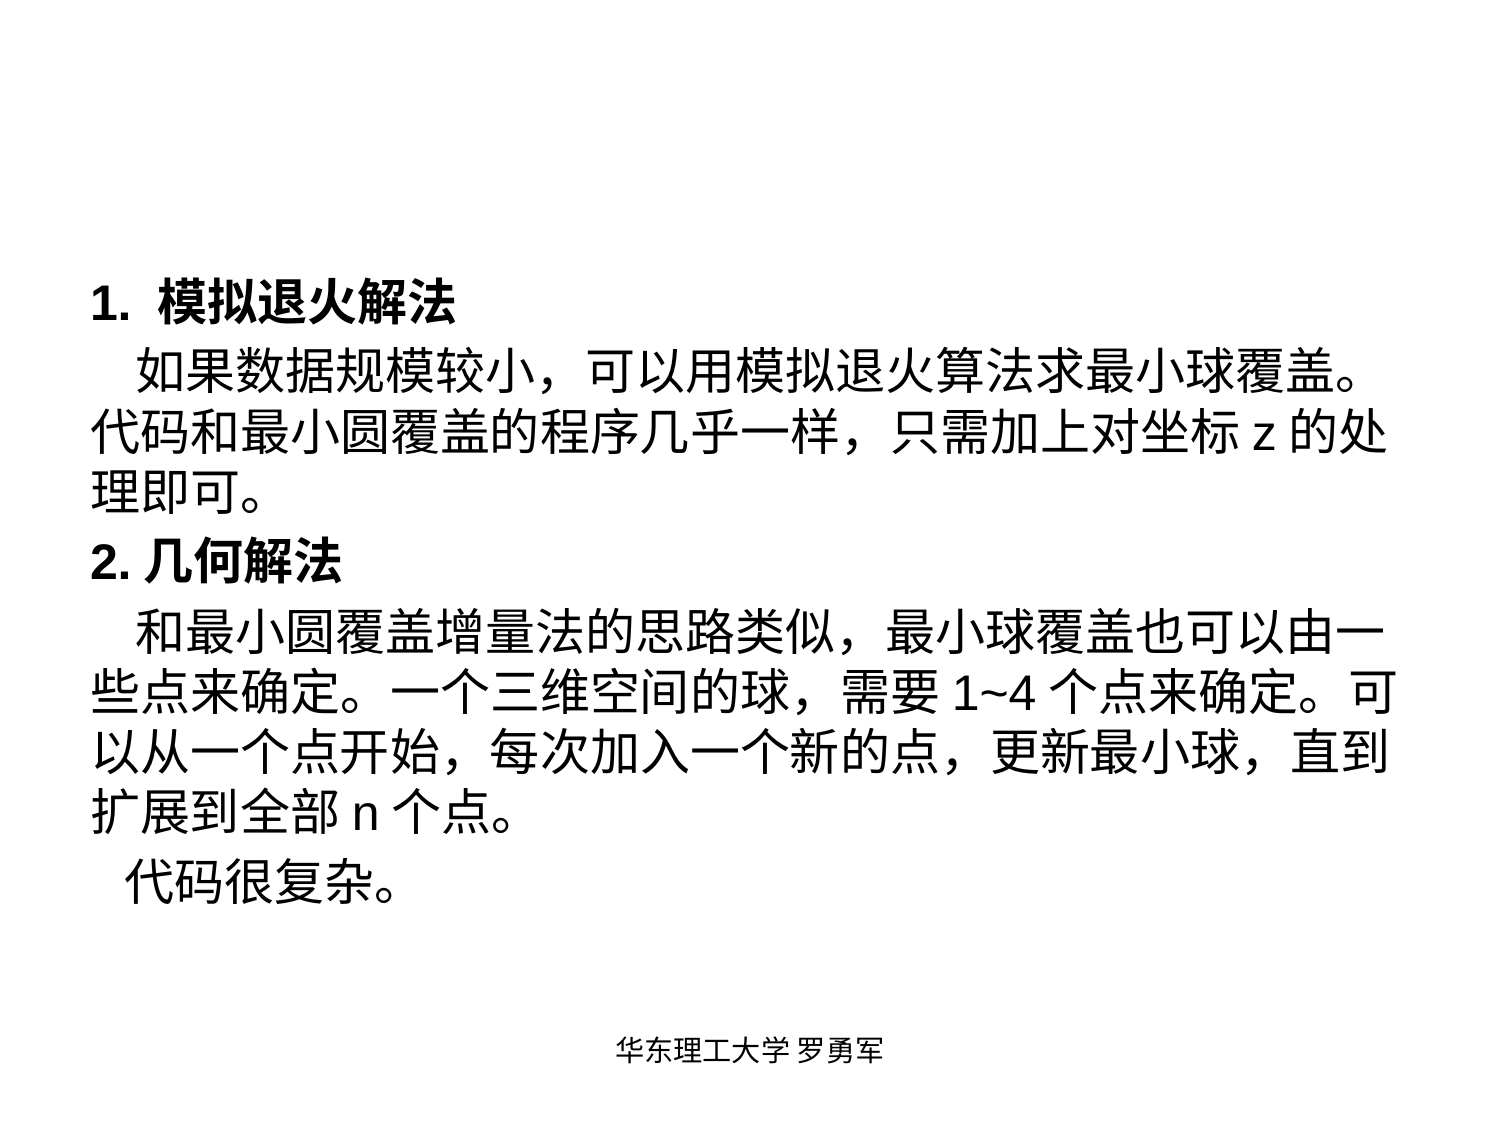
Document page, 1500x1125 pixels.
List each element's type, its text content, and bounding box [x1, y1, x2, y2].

list 1. 模拟退火解法 如果数据规模较小，可以用模拟退火算法求最小球覆盖。代码和最小圆覆盖的程序几乎一样，只需加上对坐标z的处理即可。 2.几何解法 和最小圆覆盖增量法的思路类似，最小球覆盖也可以由一些点来确定。一个三维空间的球，需要1~4个点来确定。可以从一个点开始，每次加入一个新的点，更新最小球，直到扩展到全部n个点。 代码很复杂。 [75, 262, 1425, 1005]
footer 华东理工大学 罗勇军 [512, 1024, 988, 1103]
